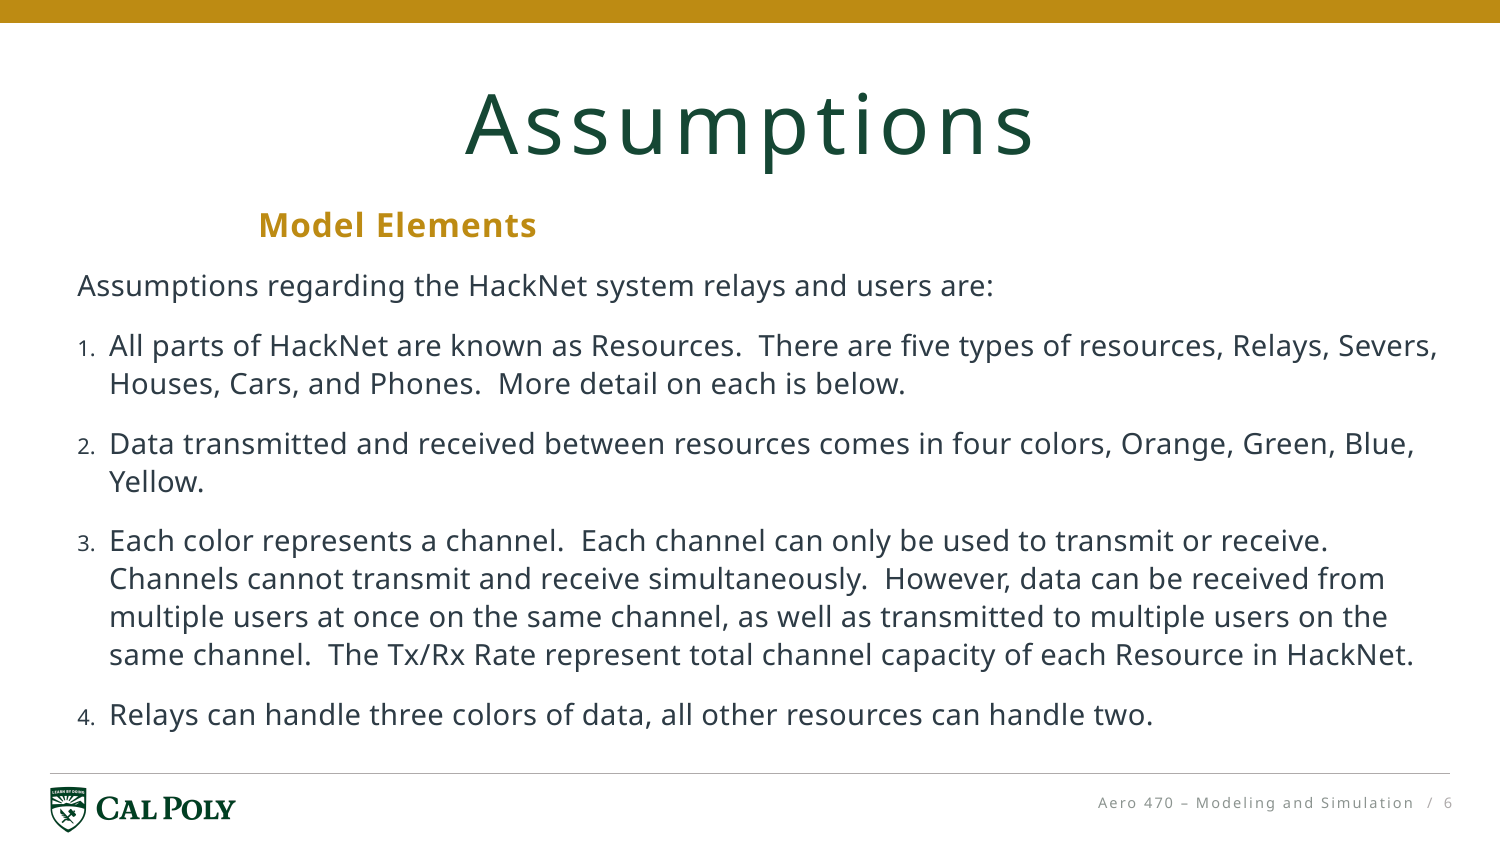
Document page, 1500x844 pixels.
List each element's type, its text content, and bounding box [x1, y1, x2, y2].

list Assumptions regarding the HackNet system relays and users are: All parts of HackNet are known as Resources. There are five types of resources, Relays, Severs, Houses, Cars, and Phones. More detail on each is below. Data transmitted and received between resources comes in four colors, Orange, Green, Blue, Yellow. Each color represents a channel. Each channel can only be used to transmit or receive. Channels cannot transmit and receive simultaneously. However, data can be received from multiple users at once on the same channel, as well as transmitted to multiple users on the same channel. The Tx/Rx Rate represent total channel capacity of each Resource in HackNet. Relays can handle three colors of data, all other resources can handle two. [47, 256, 1467, 709]
slide_number / 6 [1400, 781, 1467, 827]
footer Aero 470 – Modeling and Simulation [921, 781, 1400, 827]
title Assumptions [103, 89, 1397, 167]
list Model Elements [243, 194, 1204, 256]
